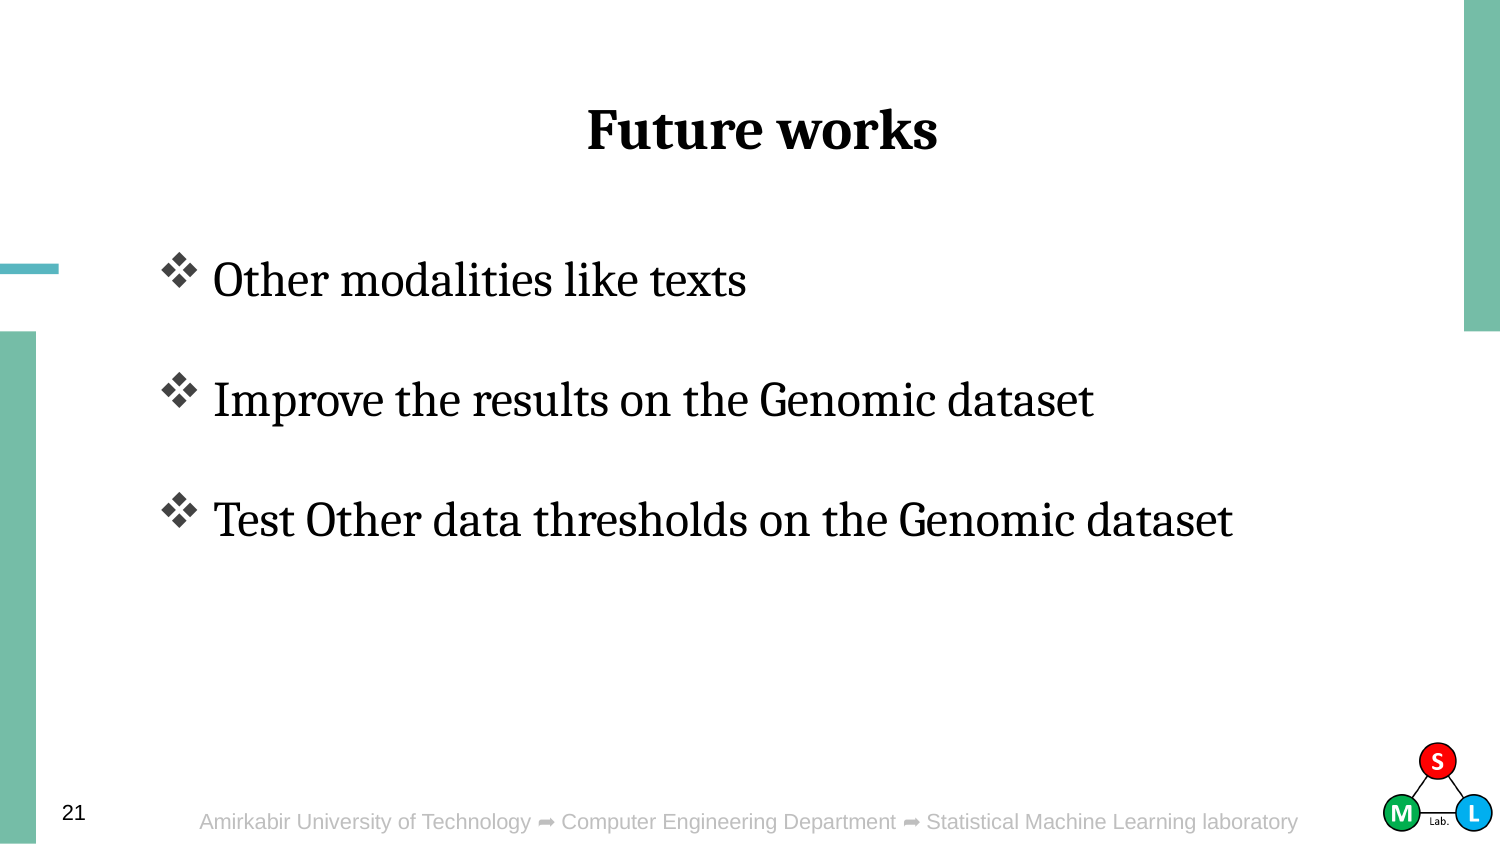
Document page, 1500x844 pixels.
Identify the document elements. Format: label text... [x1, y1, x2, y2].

title Future works [124, 61, 1376, 156]
picture [1374, 737, 1500, 833]
list Other modalities like texts Improve the results on the Genomic dataset Test Other data thresholds on the Genomic dataset [117, 171, 1383, 757]
